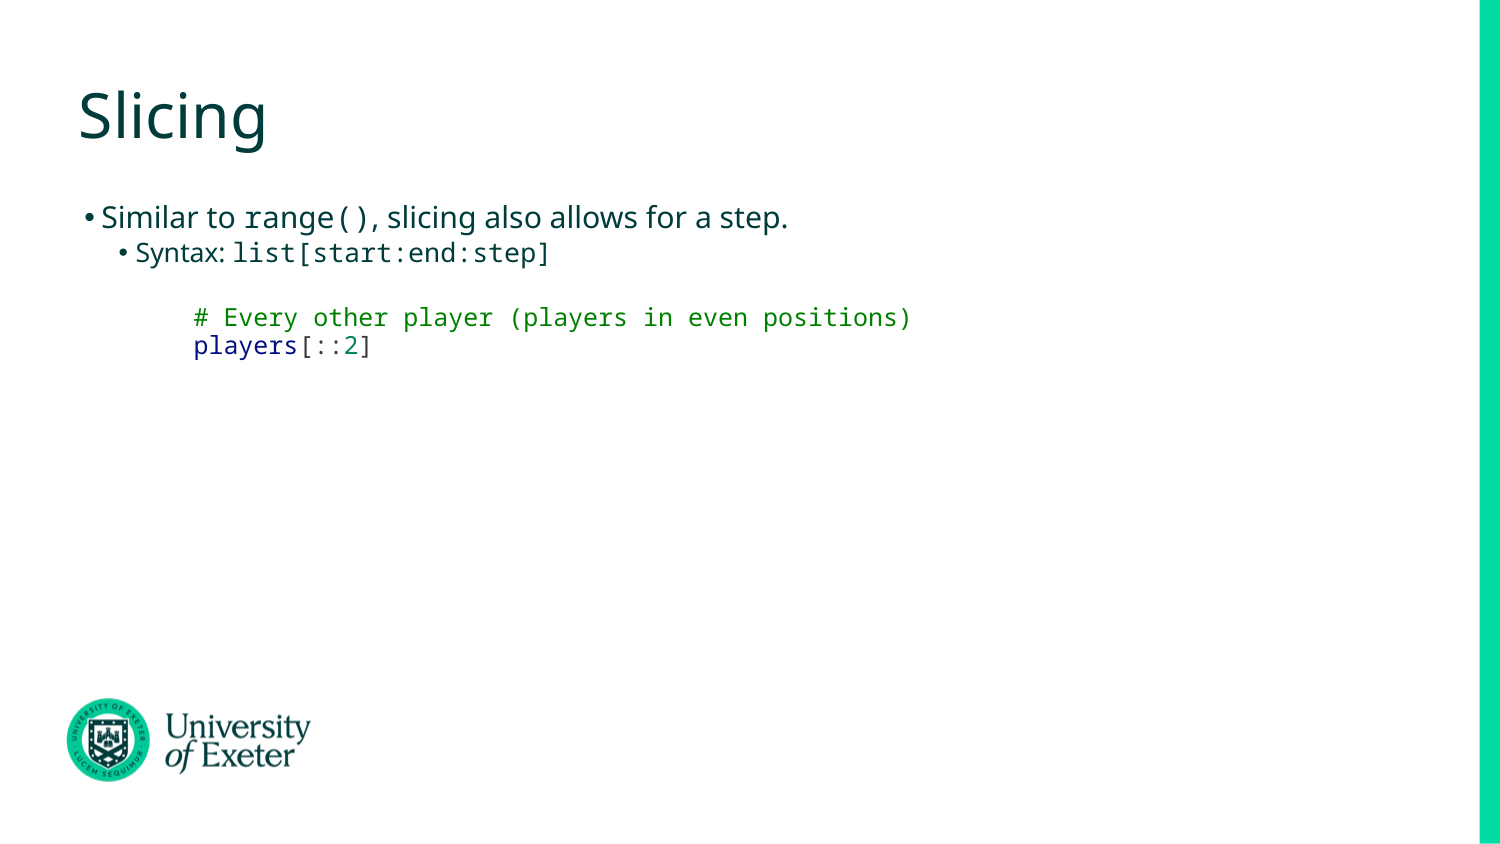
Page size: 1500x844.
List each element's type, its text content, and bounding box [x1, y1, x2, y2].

picture [54, 651, 324, 829]
text_box # Every other player (players in even positions) players[::2] [178, 296, 1185, 368]
list Similar to range(), slicing also allows for a step. Syntax: list[start:end:step] [69, 194, 1421, 613]
title Slicing [64, 77, 1200, 153]
